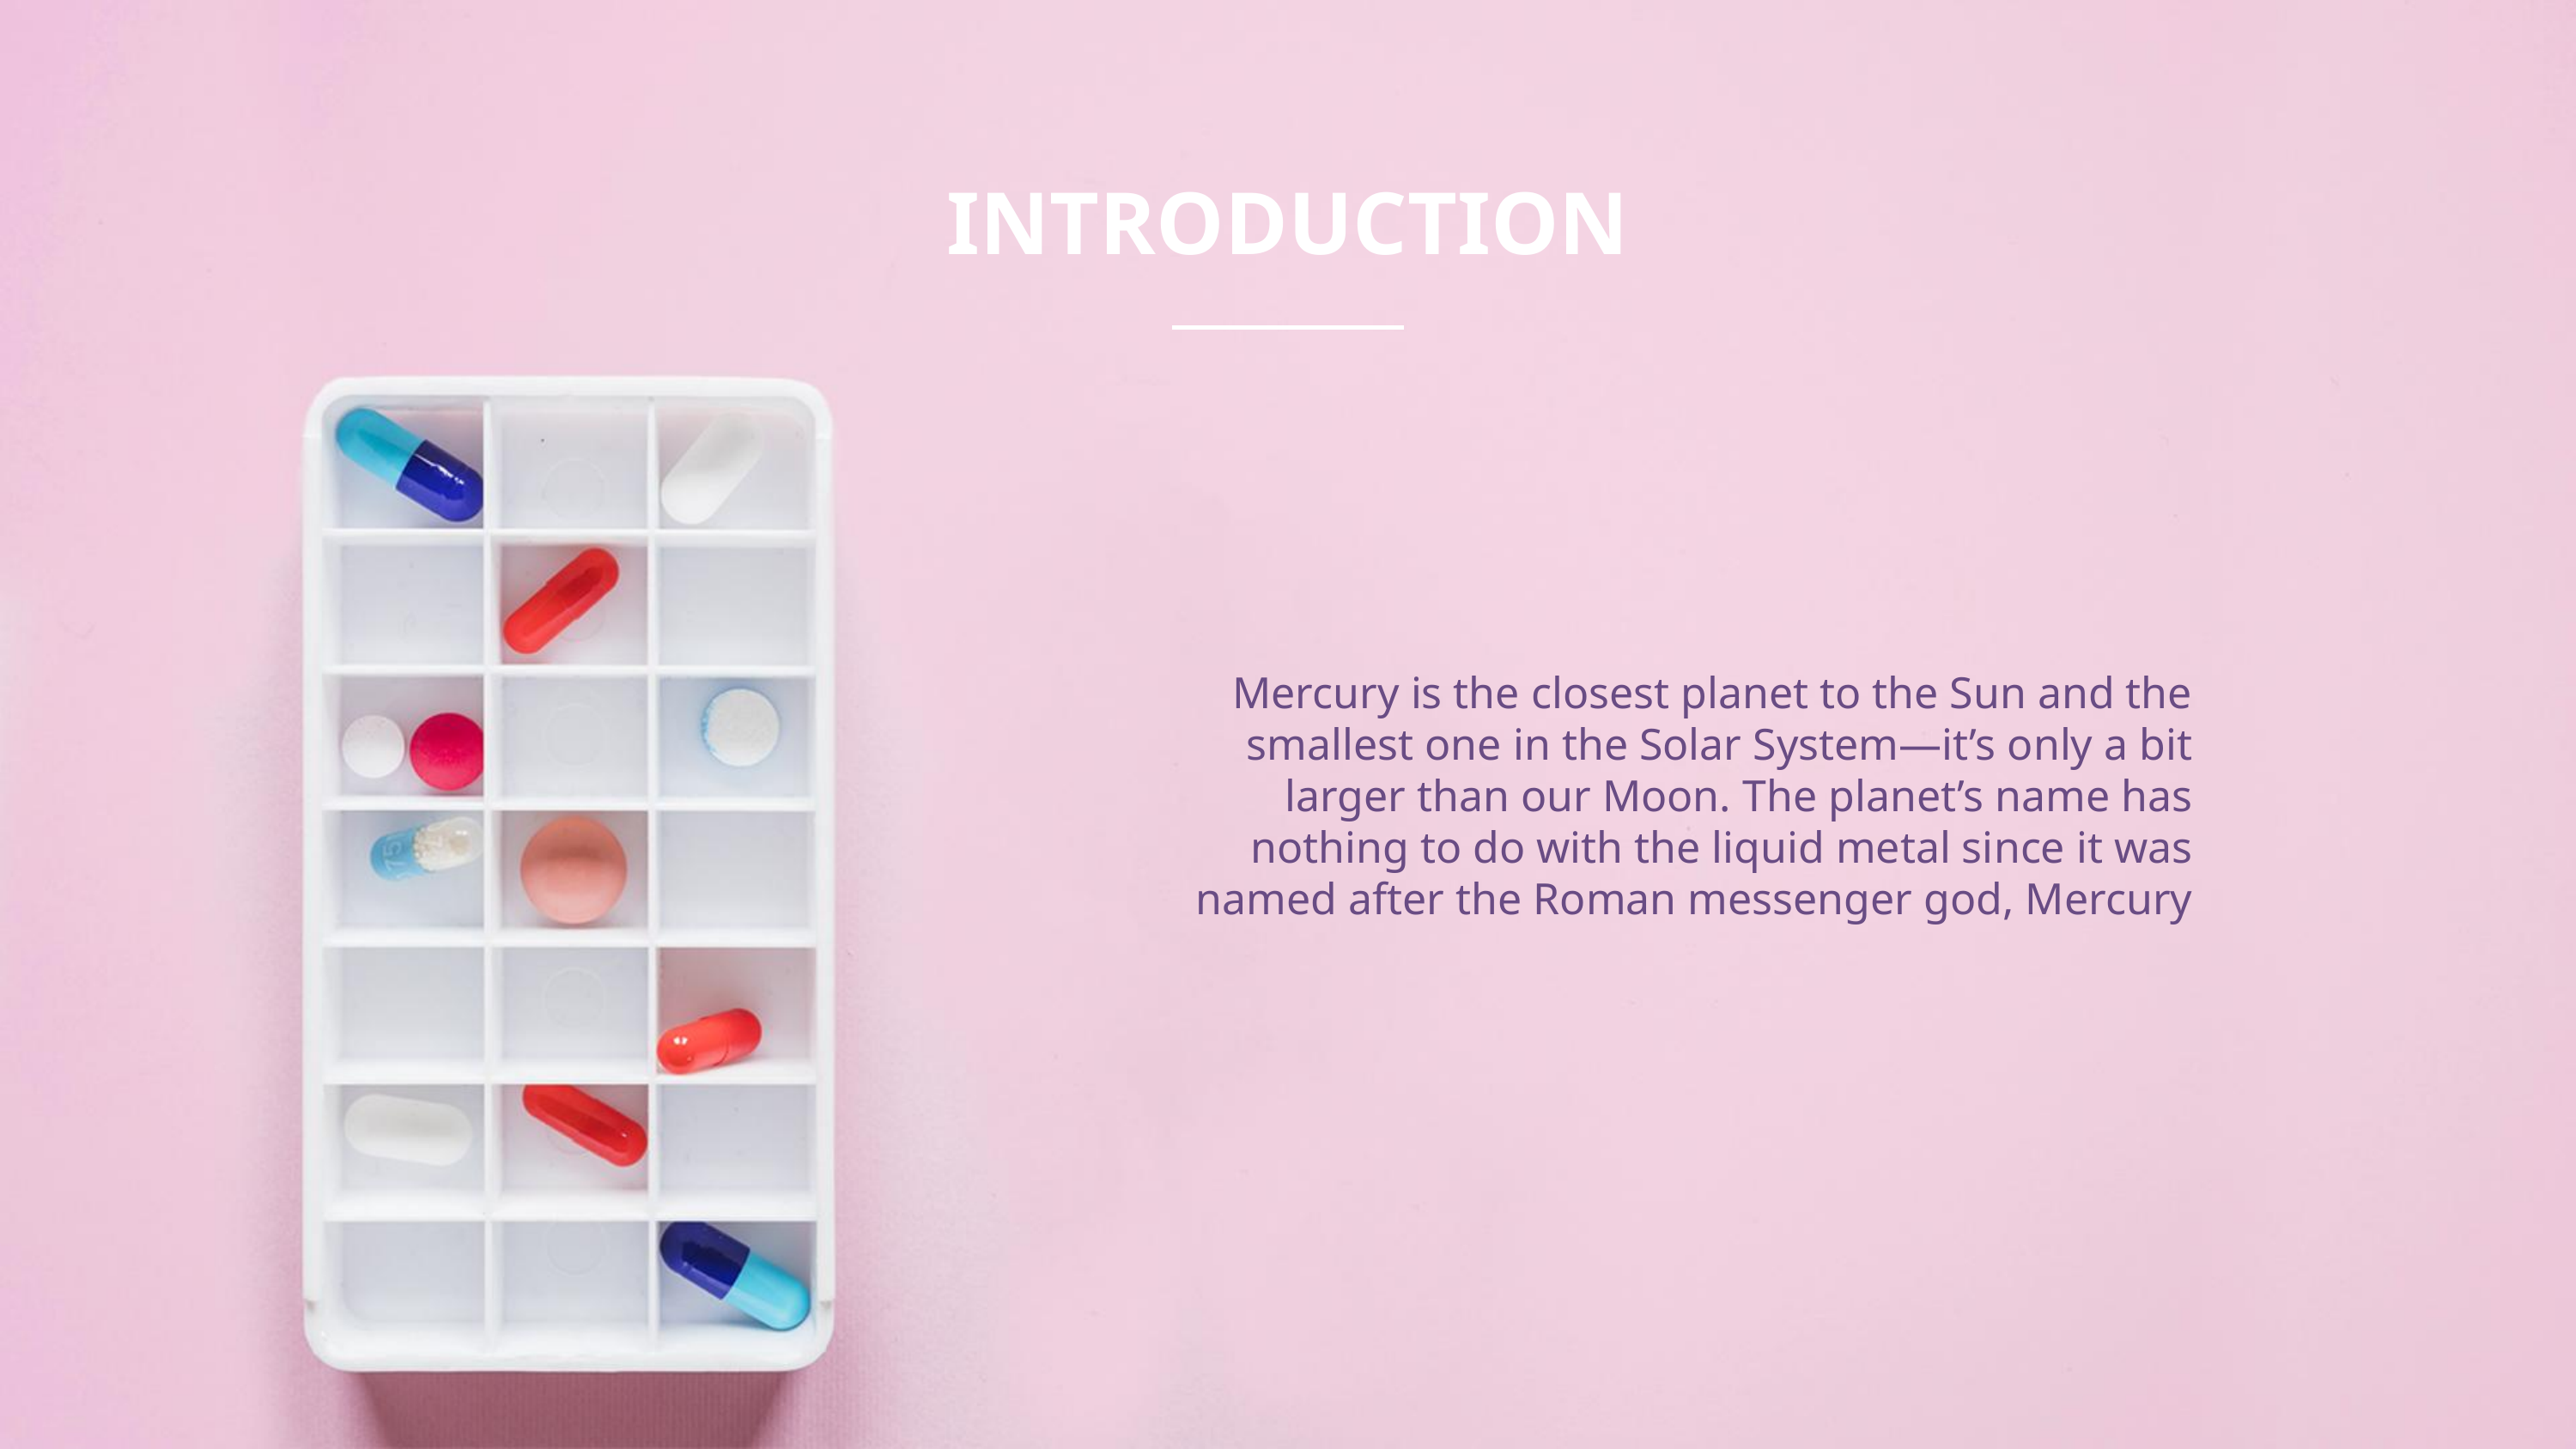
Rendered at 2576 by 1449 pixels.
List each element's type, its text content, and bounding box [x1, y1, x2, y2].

subtitle Mercury is the closest planet to the Sun and the smallest one in the Solar System—it’s only a bit larger than our Moon. The planet’s name has nothing to do with the liquid metal since it was named after the Roman messenger god, Mercury [1137, 543, 2219, 1046]
title INTRODUCTION [327, 106, 2249, 298]
picture [0, 0, 2576, 1449]
